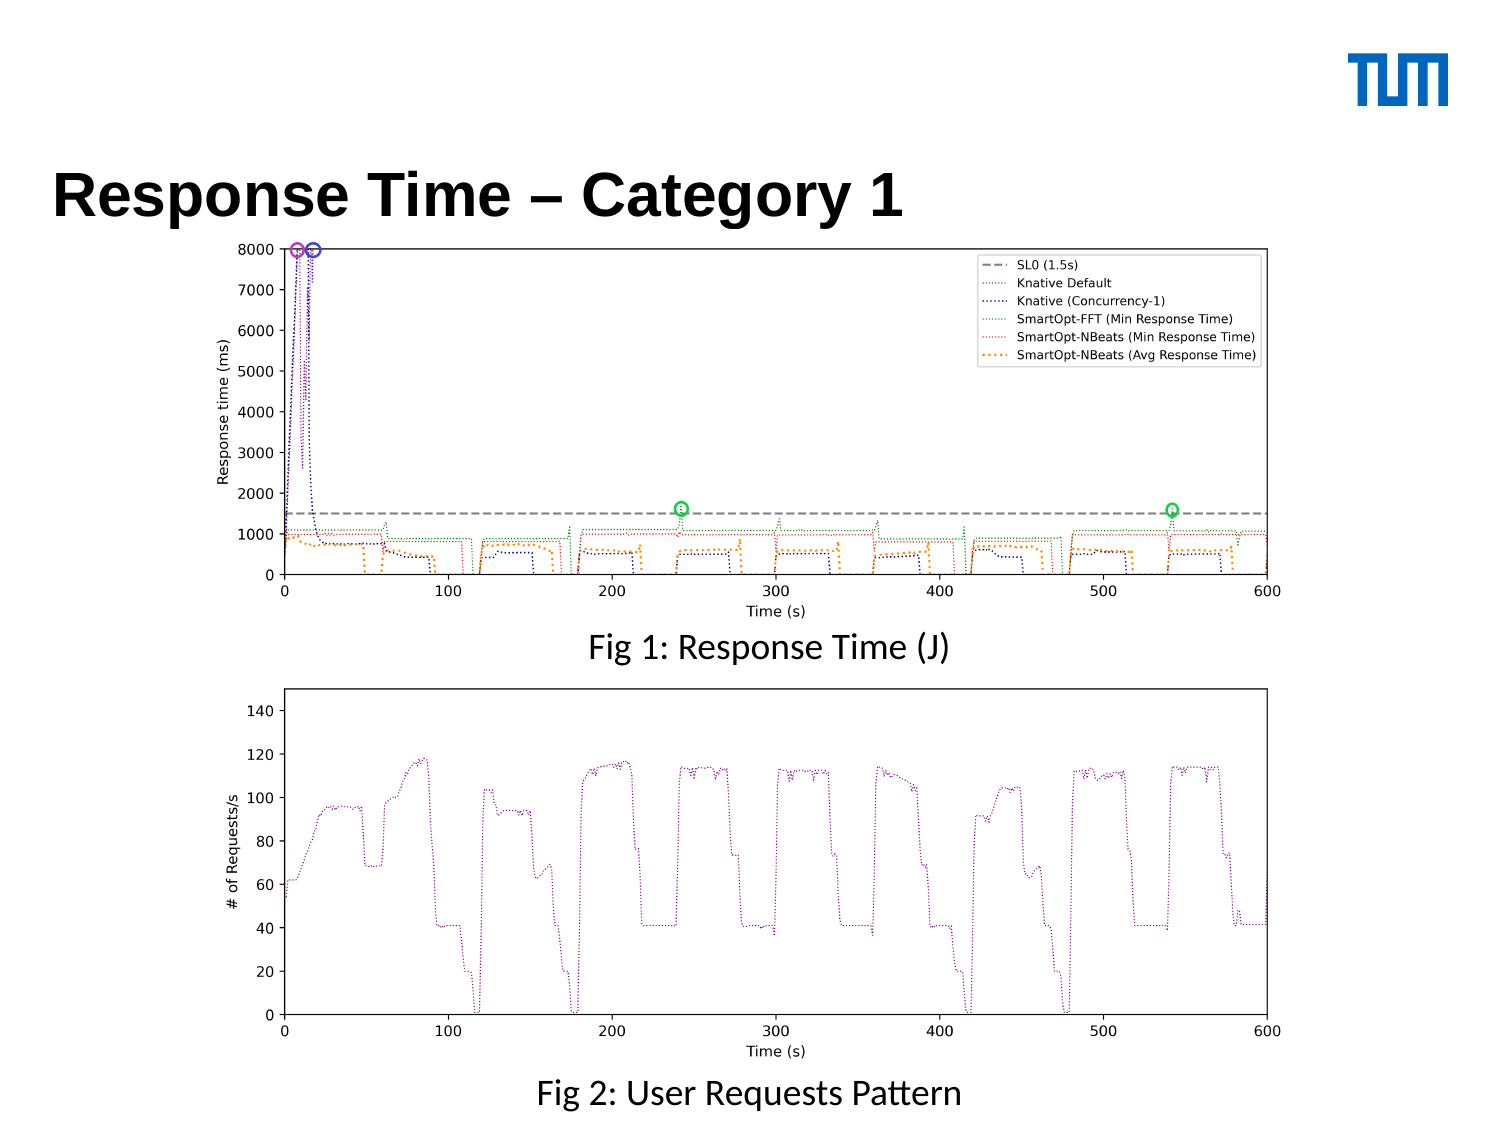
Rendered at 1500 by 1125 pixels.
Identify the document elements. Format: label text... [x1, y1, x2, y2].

picture [214, 669, 1286, 1061]
picture [214, 229, 1286, 621]
title Response Time – Category 1 [52, 162, 1448, 230]
text_box Fig 1: Response Time (J) [573, 621, 981, 669]
text_box Fig 2: User Requests Pattern [521, 1061, 978, 1121]
